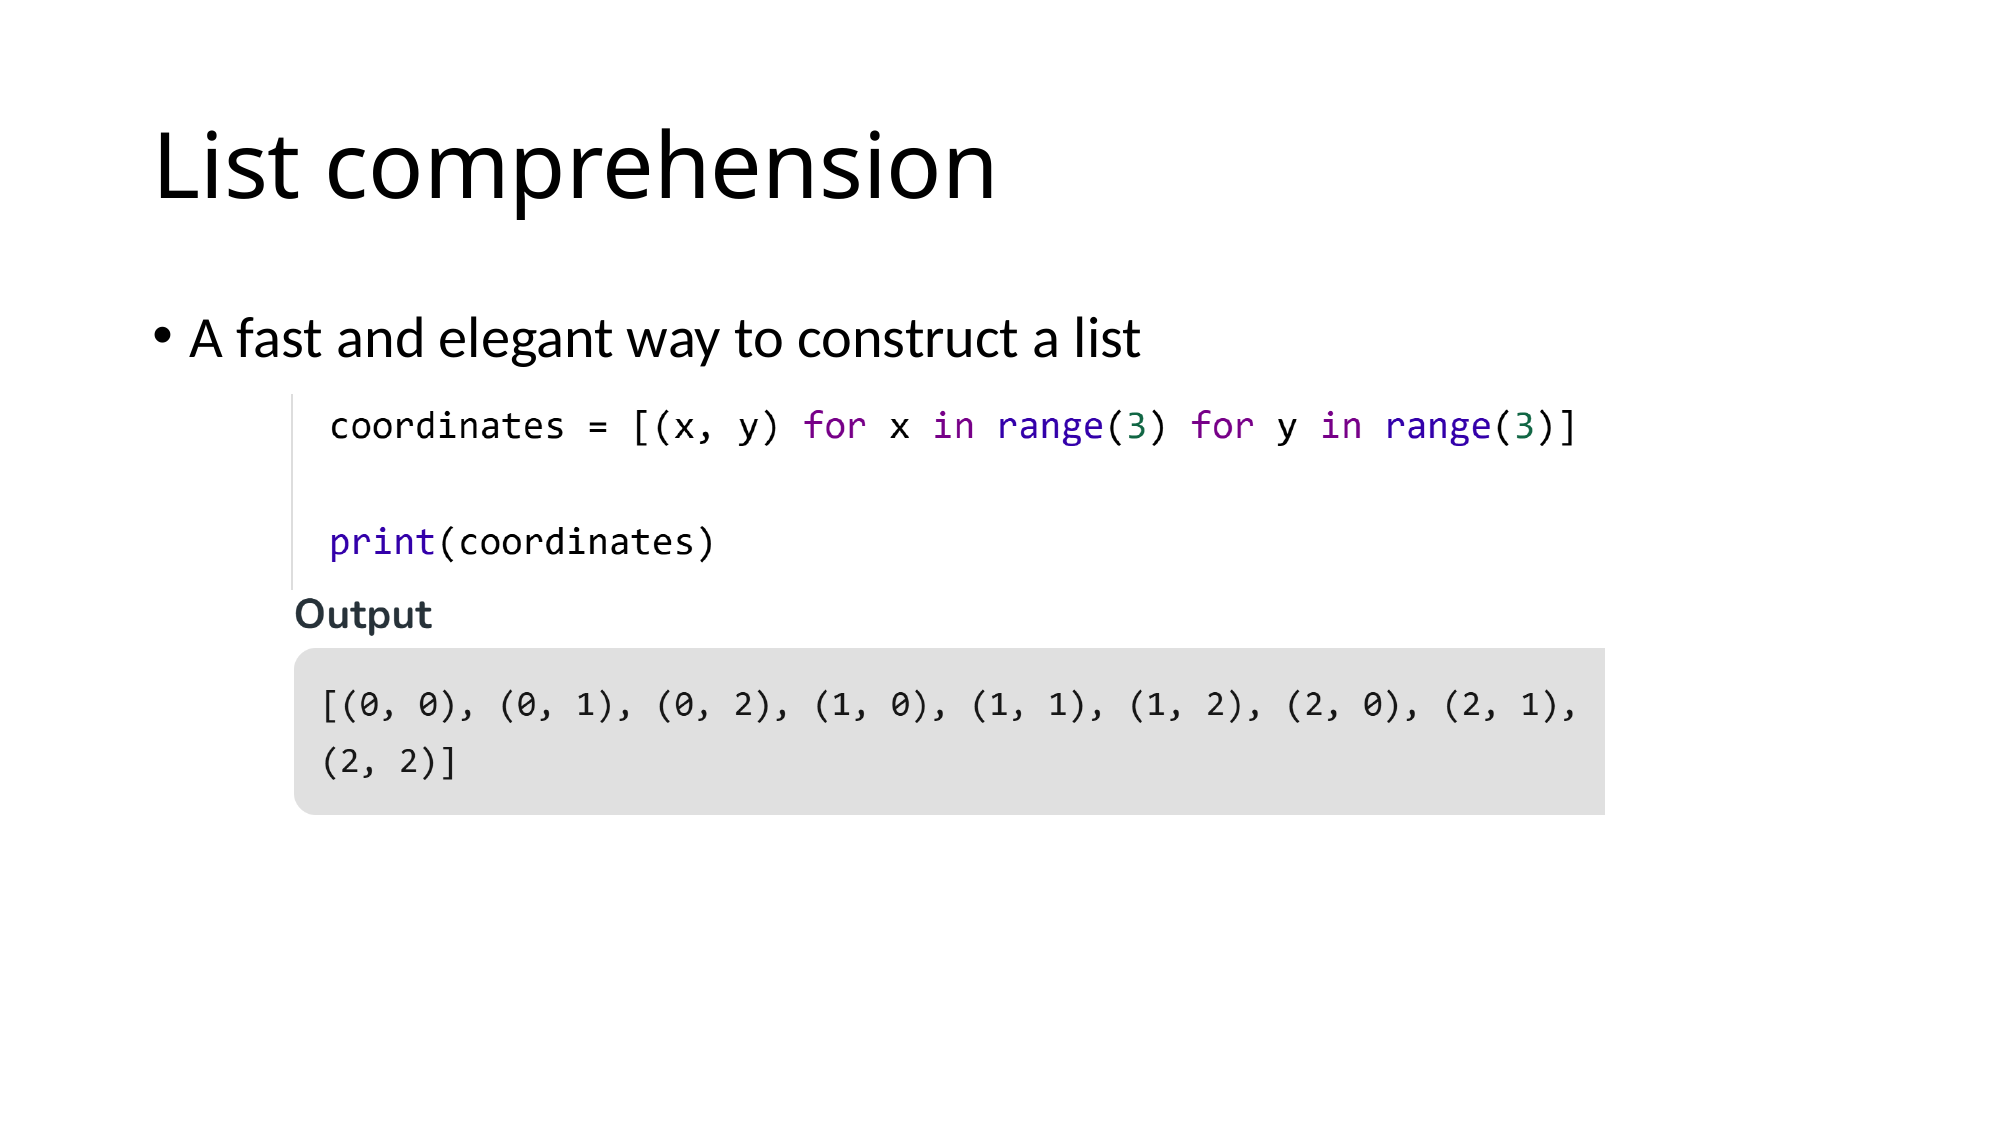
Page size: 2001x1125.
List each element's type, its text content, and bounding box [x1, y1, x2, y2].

list A fast and elegant way to construct a list [137, 299, 1863, 1014]
picture [289, 394, 1605, 818]
title List comprehension [137, 59, 1863, 278]
